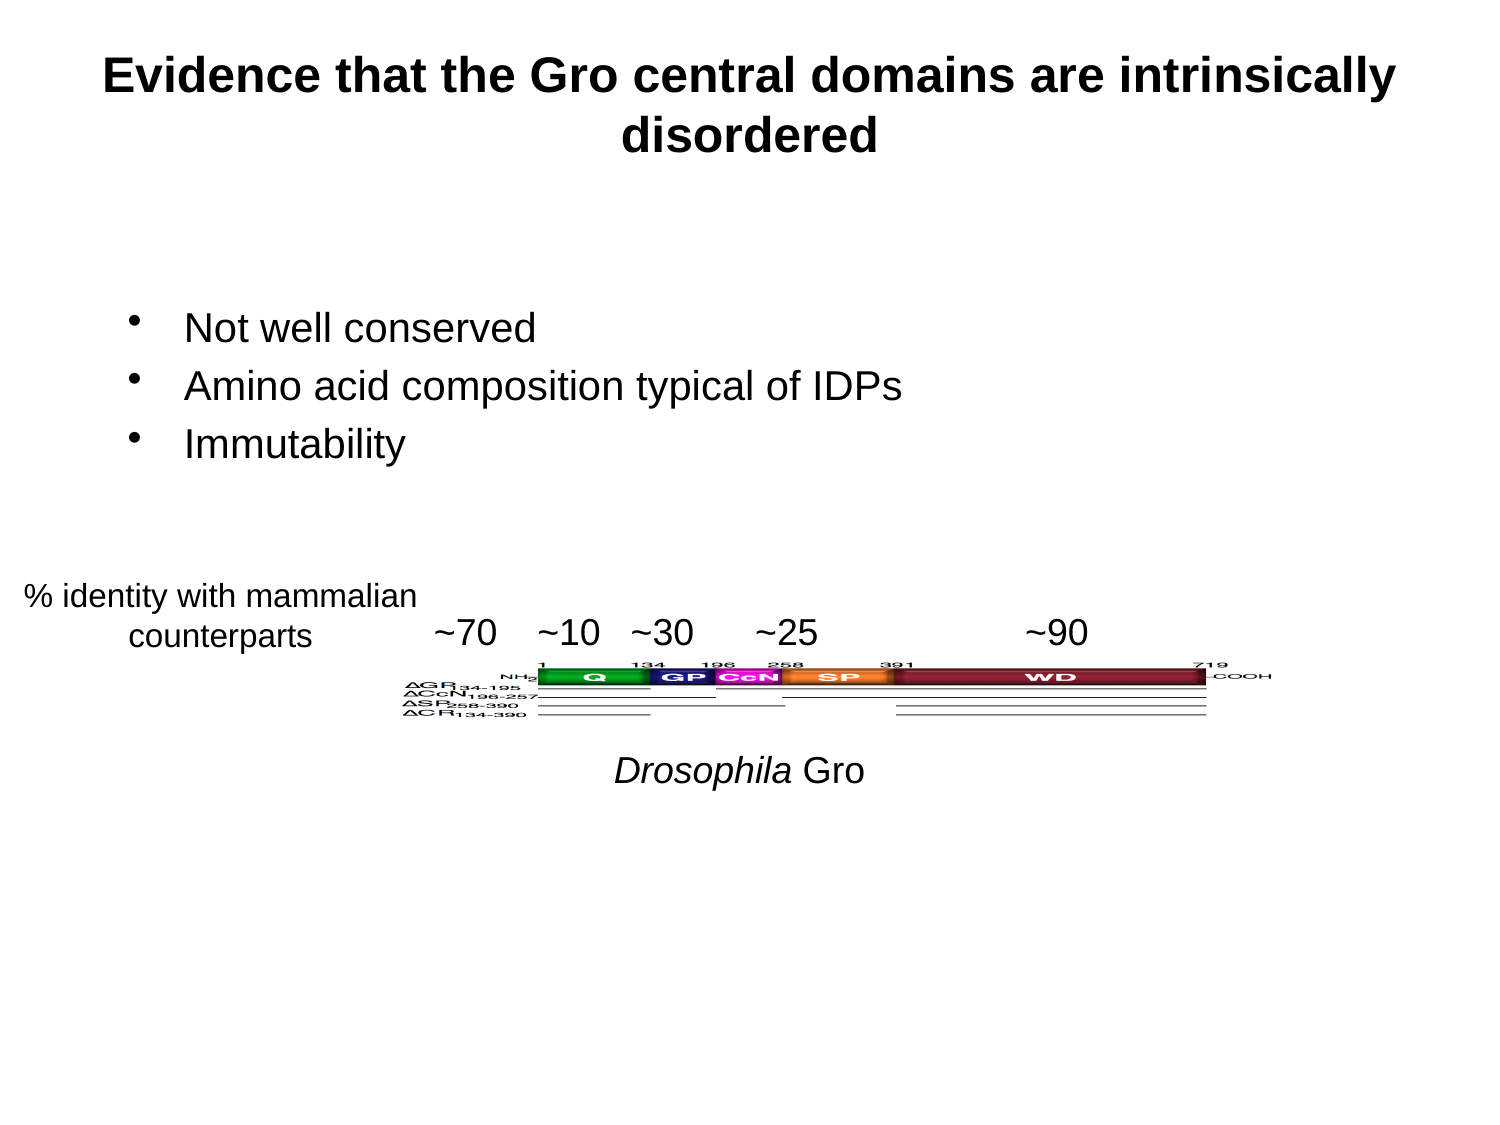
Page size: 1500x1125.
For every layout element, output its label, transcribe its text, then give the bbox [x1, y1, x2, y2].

text_box ~30 [616, 600, 709, 652]
text_box ~10 [522, 600, 616, 652]
text_box Drosophila Gro [598, 738, 881, 799]
picture [394, 654, 1273, 720]
title Evidence that the Gro central domains are intrinsically disordered [0, 8, 1500, 197]
text_box ~70 [419, 600, 513, 652]
text_box ~25 [740, 600, 834, 652]
text_box % identity with mammalian counterparts [0, 566, 442, 662]
text_box ~90 [1010, 600, 1104, 652]
list Not well conserved Amino acid composition typical of IDPs Immutability [112, 292, 1388, 568]
